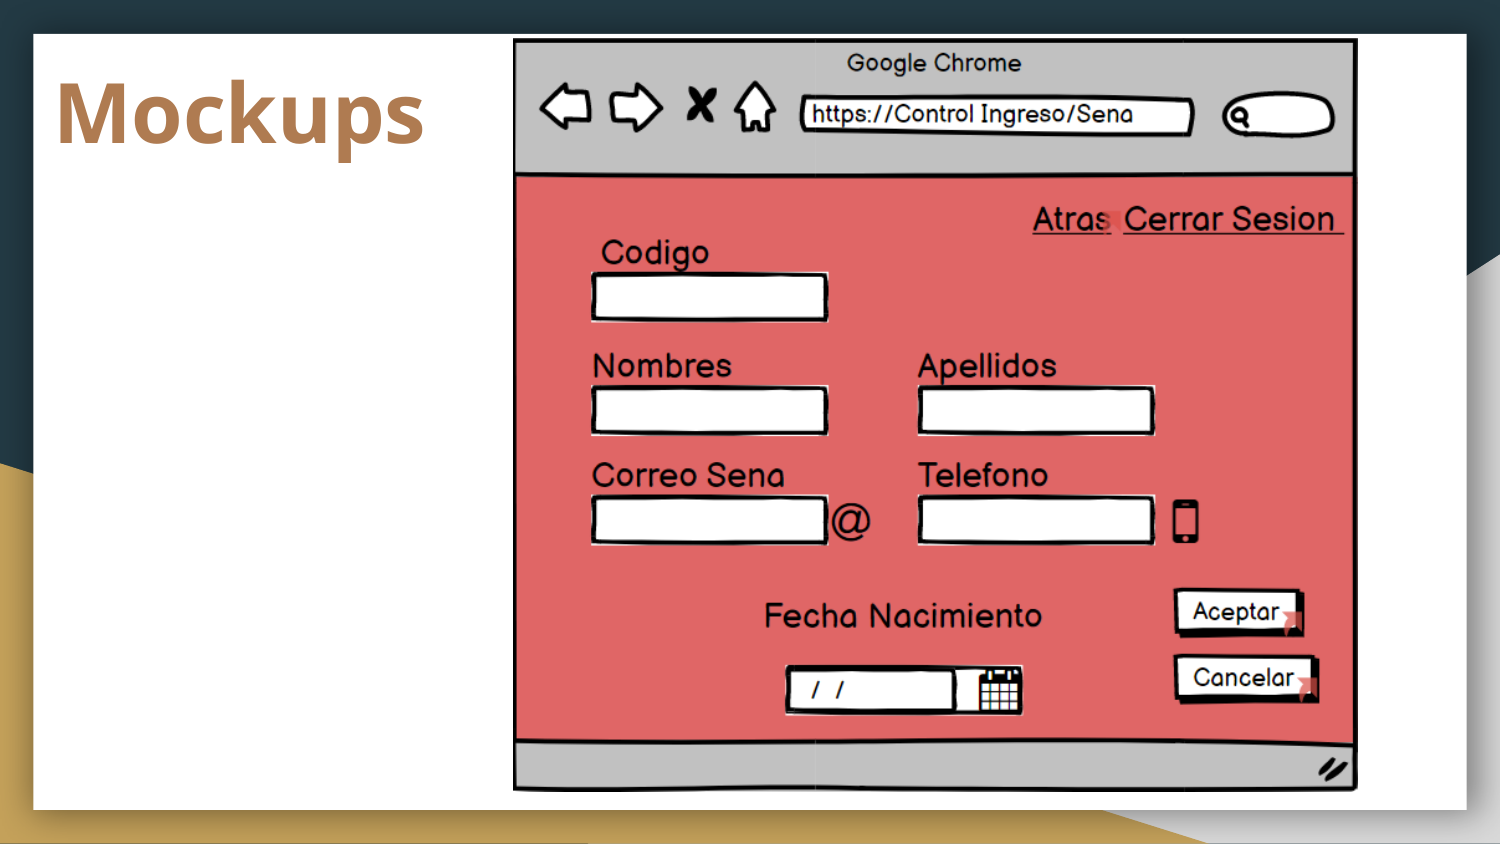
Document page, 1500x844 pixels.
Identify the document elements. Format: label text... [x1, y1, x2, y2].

title Mockups [38, 44, 450, 202]
picture [512, 38, 1358, 792]
